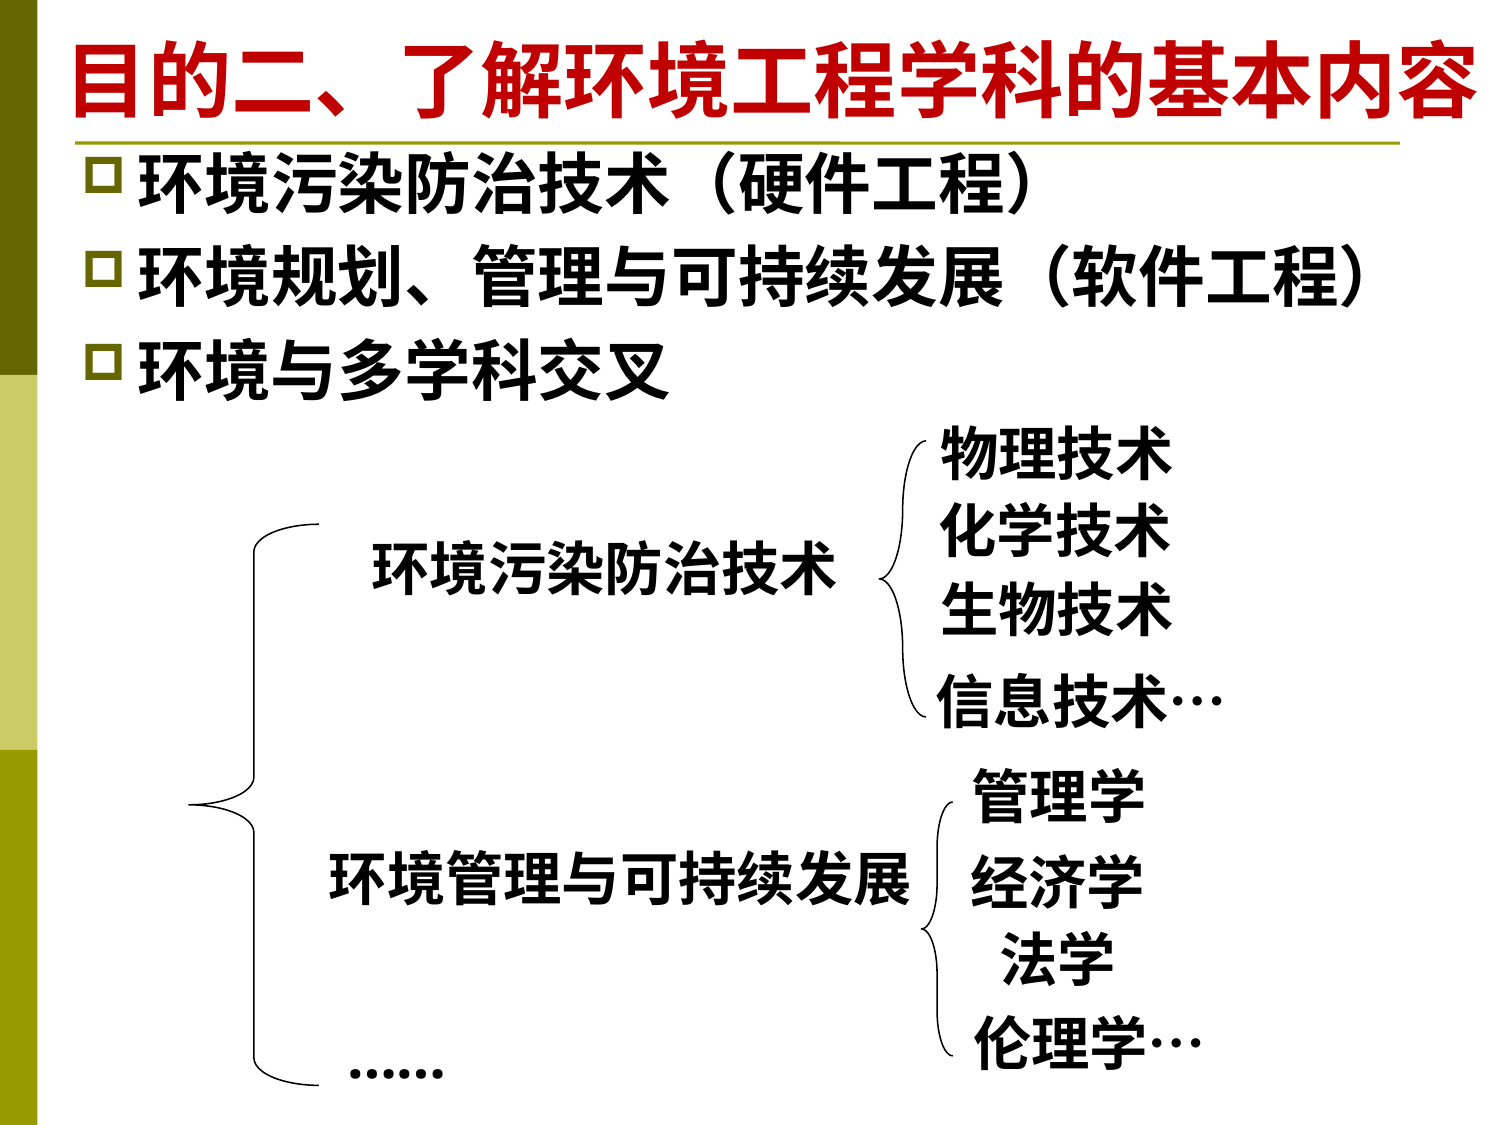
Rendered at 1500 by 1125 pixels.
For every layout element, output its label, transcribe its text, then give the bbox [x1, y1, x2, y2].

text_box 环境污染防治技术 [357, 524, 853, 609]
text_box …… [318, 1012, 475, 1098]
text_box 物理技术 [925, 409, 1189, 495]
title 目的二、了解环境工程学科的基本内容 [45, 8, 1500, 136]
text_box 信息技术… [921, 657, 1400, 743]
text_box [921, 802, 953, 1056]
text_box 生物技术 [925, 566, 1189, 651]
text_box [188, 524, 319, 1086]
text_box 环境管理与可持续发展 [314, 834, 927, 920]
text_box 经济学 [955, 838, 1160, 924]
text_box [879, 441, 927, 716]
list 环境污染防治技术（硬件工程） 环境规划、管理与可持续发展（软件工程） 环境与多学科交叉 [66, 134, 1500, 422]
text_box 管理学 [956, 752, 1162, 838]
text_box 伦理学… [958, 999, 1221, 1085]
text_box 法学 [984, 916, 1131, 999]
text_box 化学技术 [923, 486, 1187, 572]
